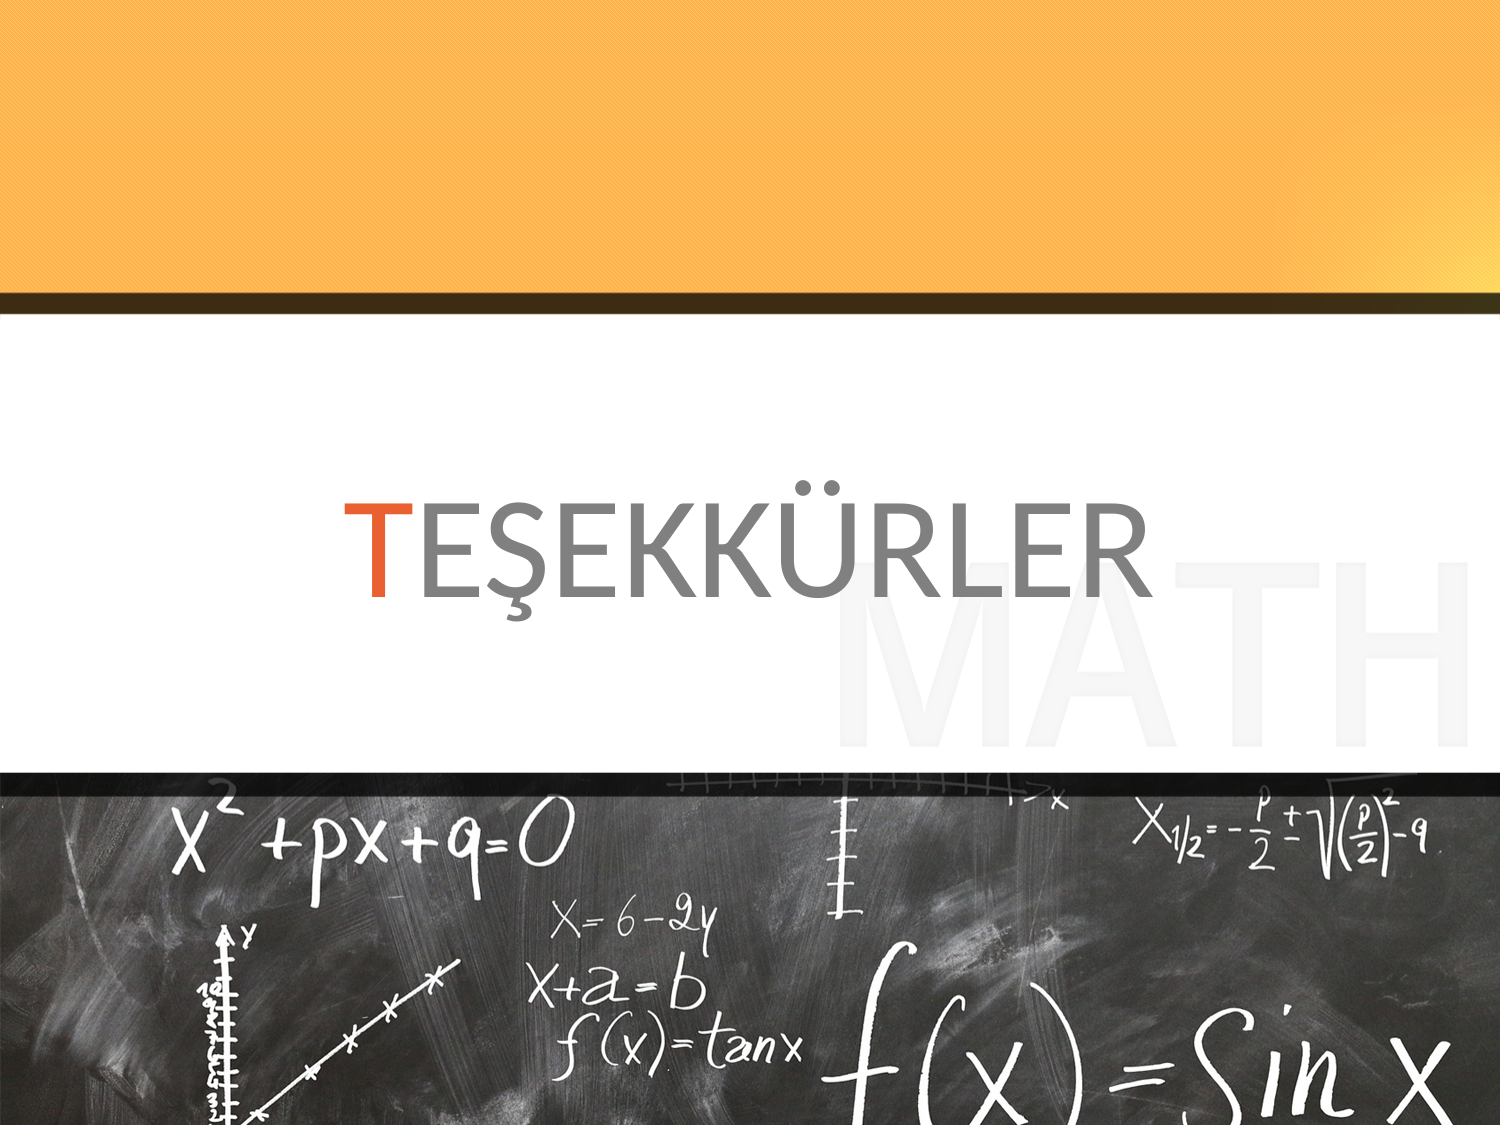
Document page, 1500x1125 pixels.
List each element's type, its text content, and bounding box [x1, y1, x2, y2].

picture [0, 0, 1500, 1125]
title TEŞEKKÜRLER [28, 444, 1472, 666]
